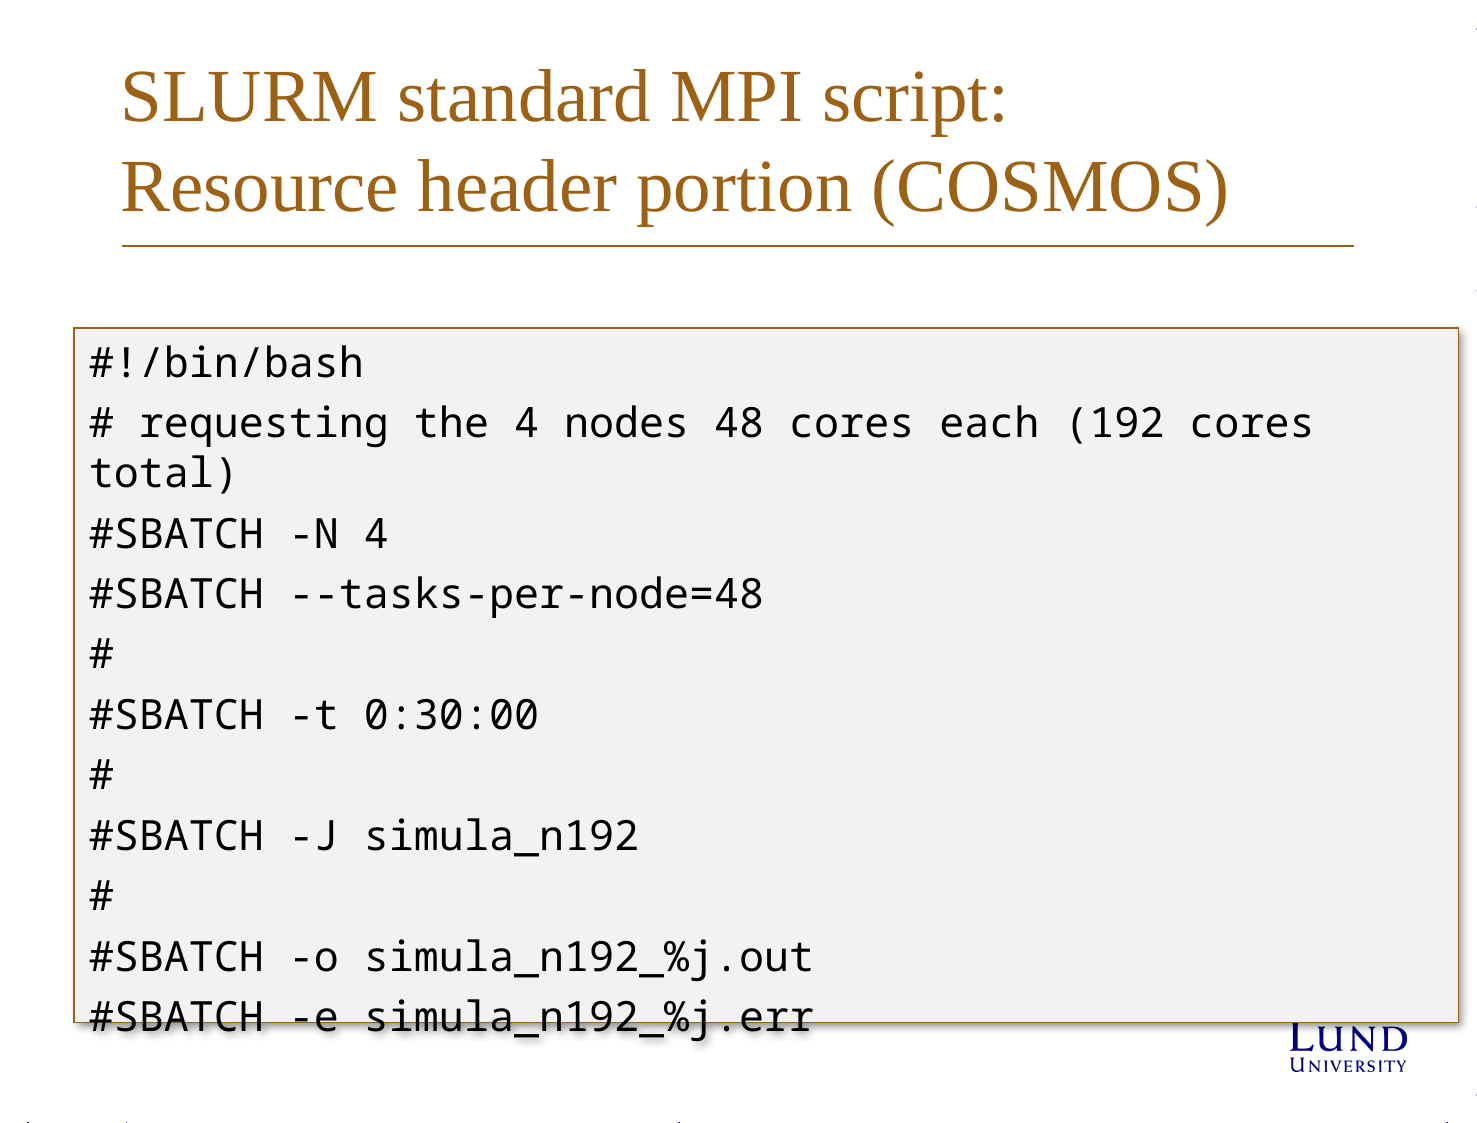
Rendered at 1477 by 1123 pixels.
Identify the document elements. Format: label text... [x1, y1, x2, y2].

title SLURM standard MPI script: Resource header portion (COSMOS) [105, 46, 1354, 234]
picture [1290, 1023, 1407, 1072]
list #!/bin/bash # requesting the 4 nodes 48 cores each (192 cores total) #SBATCH -N 4 #SBATCH --tasks-per-node=48 # #SBATCH -t 0:30:00 # #SBATCH -J simula_n192 # #SBATCH -o simula_n192_%j.out #SBATCH -e simula_n192_%j.err [73, 327, 1459, 1023]
